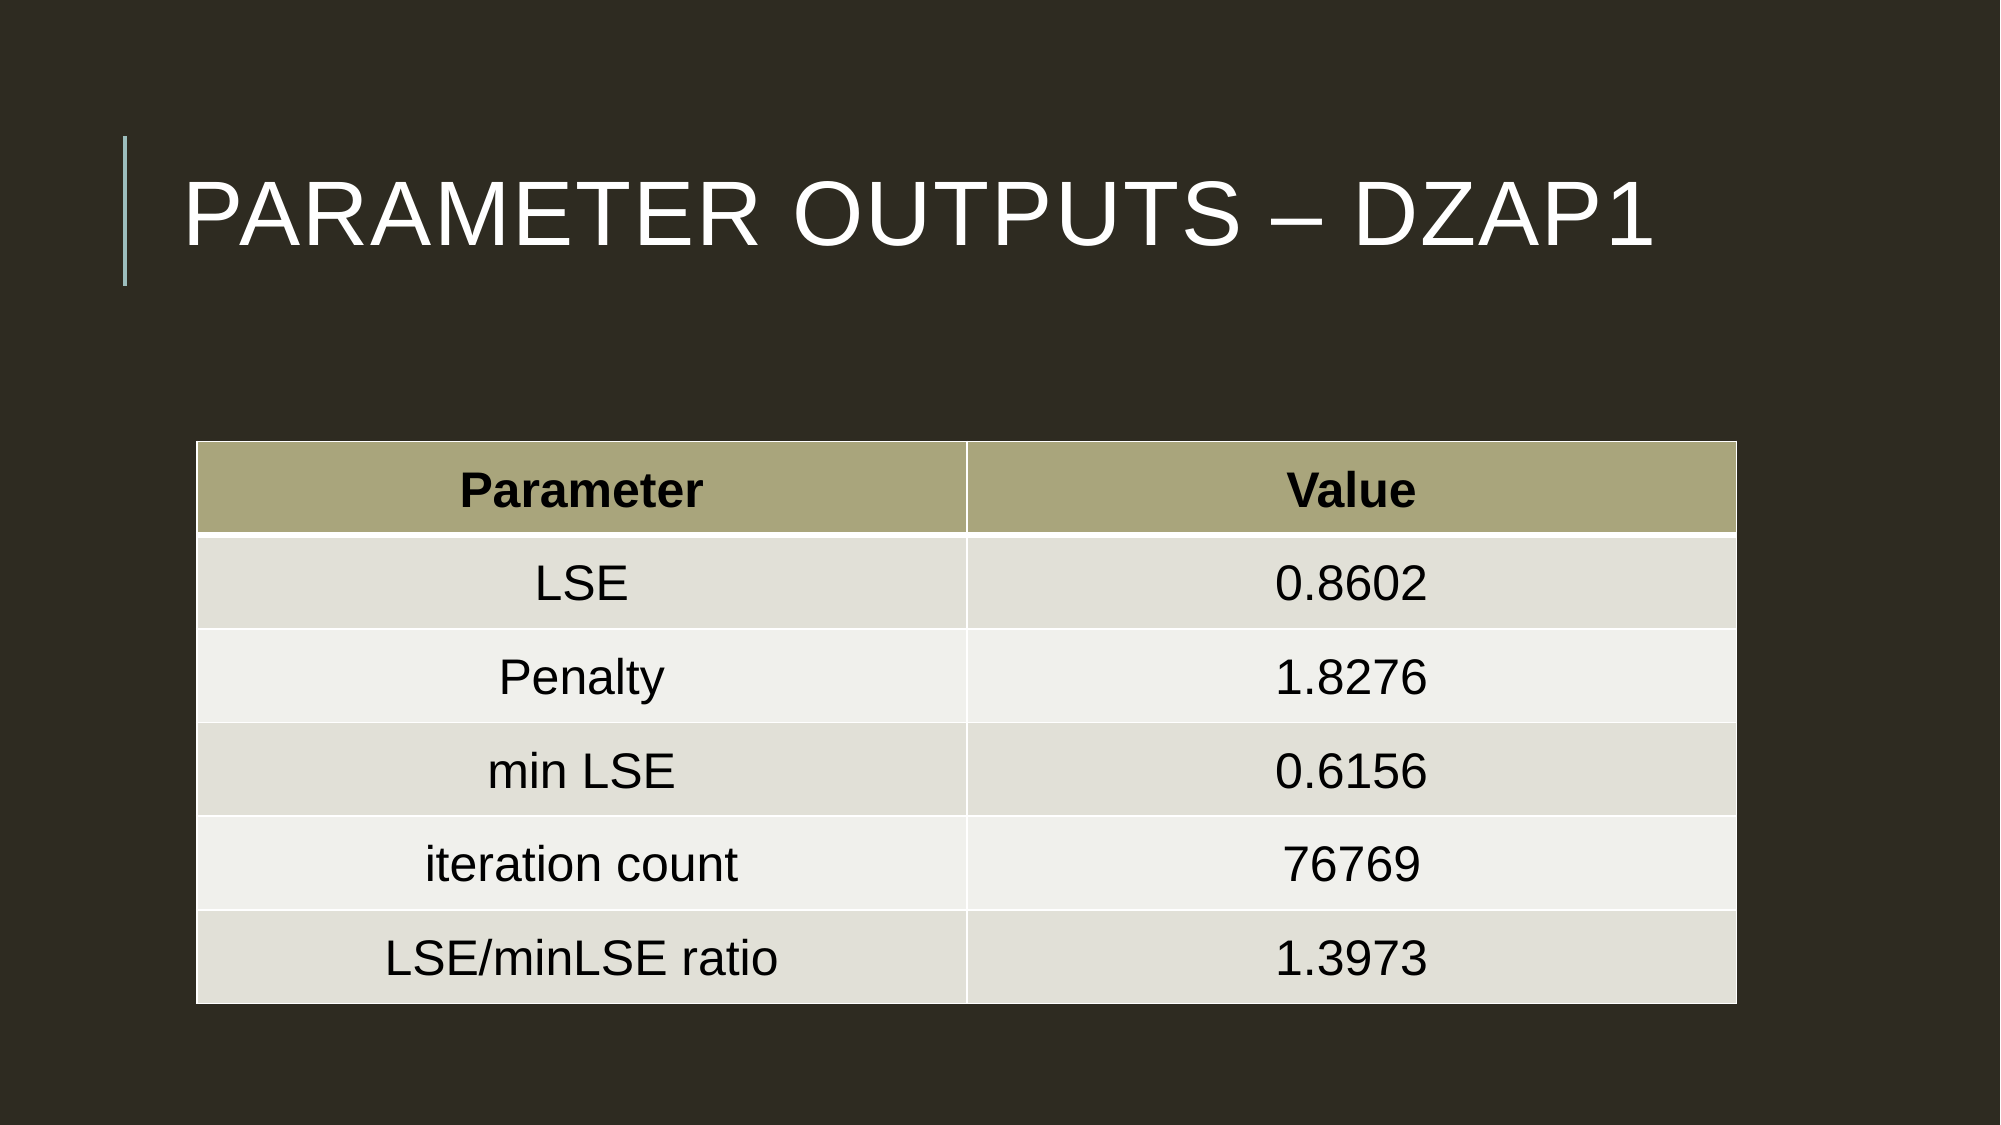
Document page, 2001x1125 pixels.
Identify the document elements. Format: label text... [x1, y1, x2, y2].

table_cell 1.3973 [968, 911, 1736, 1003]
table_cell LSE [198, 538, 966, 628]
table_cell 1.8276 [968, 630, 1736, 722]
table_cell 76769 [968, 817, 1736, 909]
table_header Value [968, 442, 1736, 532]
table_header Parameter [198, 442, 966, 532]
table_cell Penalty [198, 630, 966, 722]
title Parameter Outputs – dZAP1 [168, 96, 1763, 342]
table_cell min LSE [198, 723, 966, 815]
table_cell iteration count [198, 817, 966, 909]
table_cell 0.6156 [968, 723, 1736, 815]
table_cell 0.8602 [968, 538, 1736, 628]
table_cell LSE/minLSE ratio [198, 911, 966, 1003]
